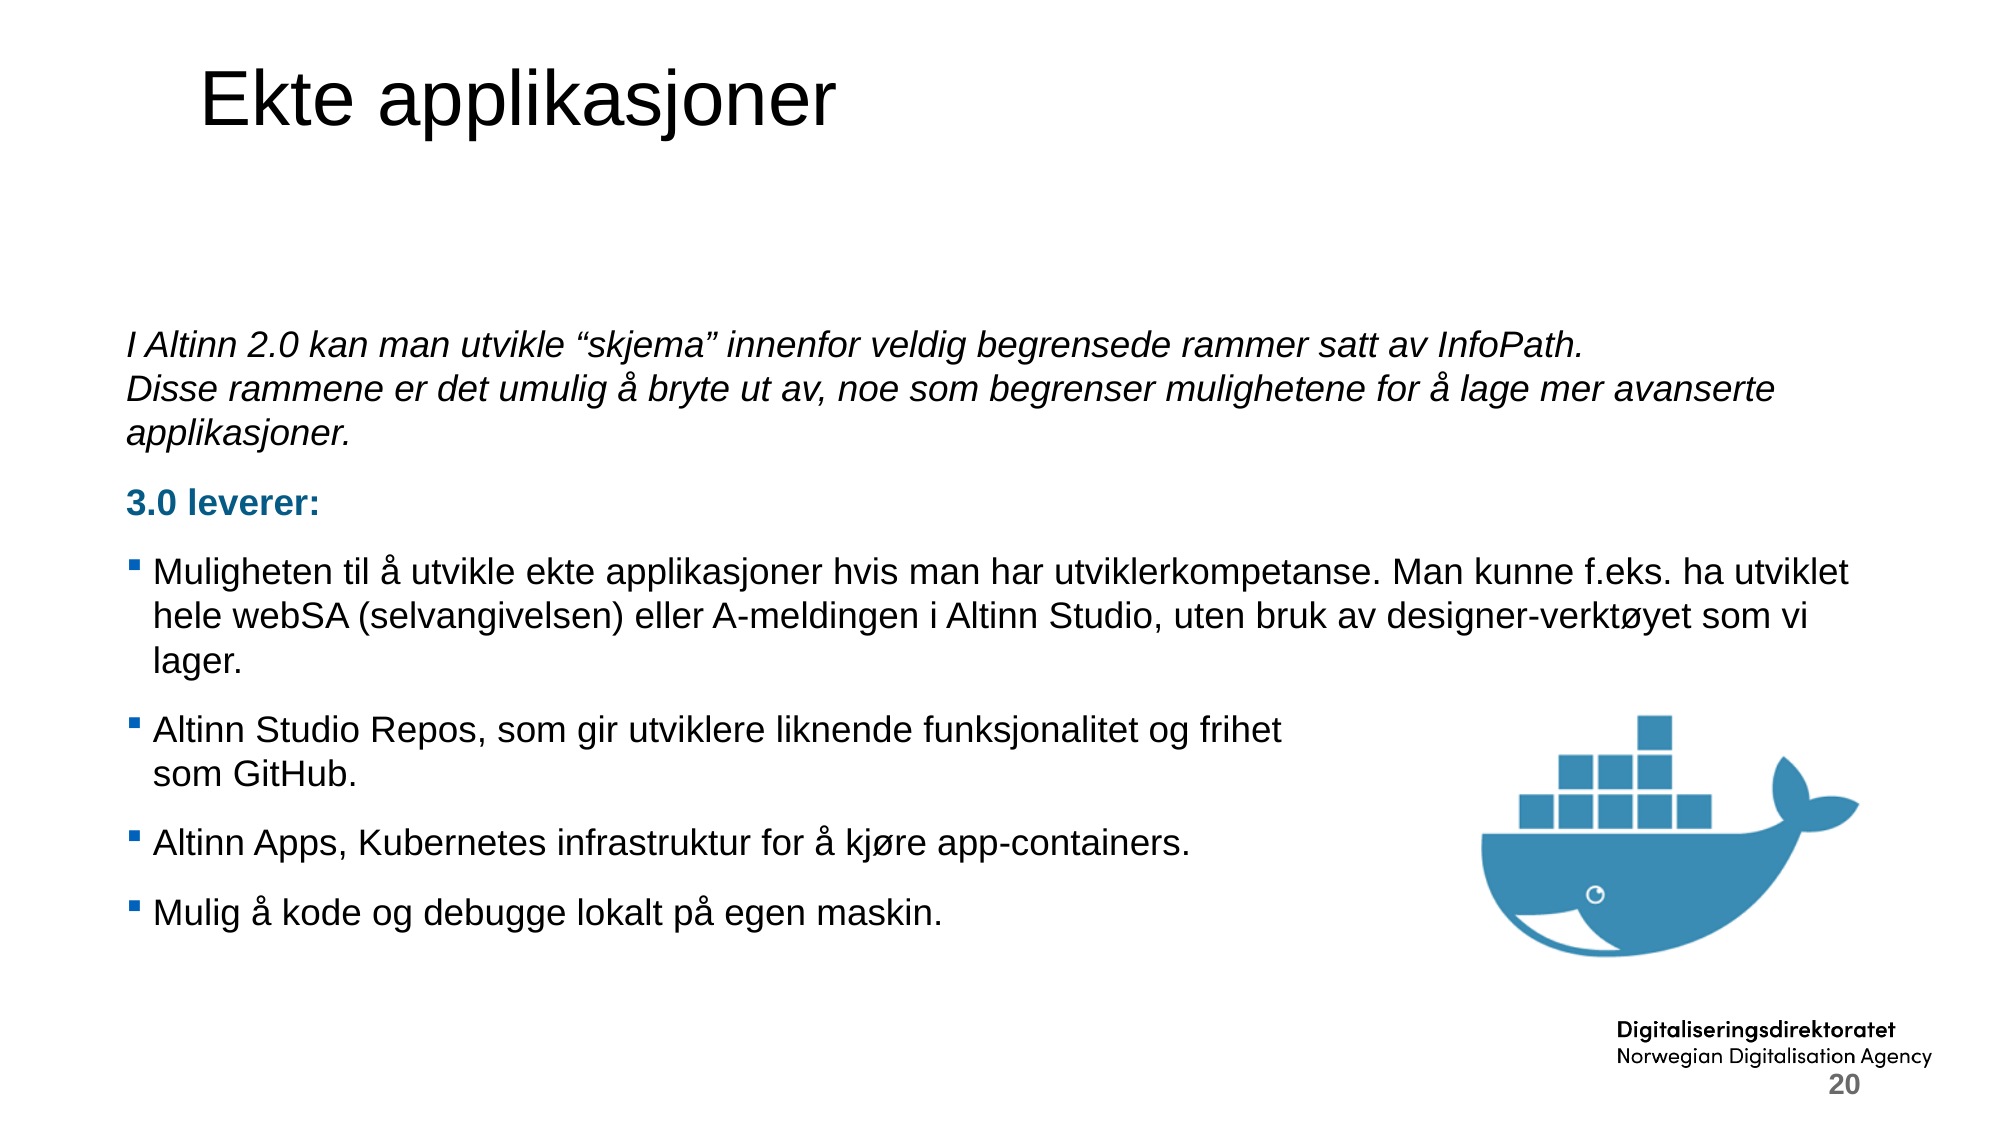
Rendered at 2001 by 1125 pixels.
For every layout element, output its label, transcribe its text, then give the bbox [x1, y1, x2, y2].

slide_number 20 [1815, 1040, 1874, 1125]
title Ekte applikasjoner [199, 57, 1776, 143]
list I Altinn 2.0 kan man utvikle “skjema” innenfor veldig begrensede rammer satt av InfoPath. Disse rammene er det umulig å bryte ut av, noe som begrenser mulighetene for å lage mer avanserte applikasjoner. 3.0 leverer: Muligheten til å utvikle ekte applikasjoner hvis man har utviklerkompetanse. Man kunne f.eks. ha utviklet hele webSA (selvangivelsen) eller A-meldingen i Altinn Studio, uten bruk av designer-verktøyet som vi lager. Altinn Studio Repos, som gir utviklere liknende funksjonalitet og frihet som GitHub. Altinn Apps, Kubernetes infrastruktur for å kjøre app-containers. Mulig å kode og debugge lokalt på egen maskin. [126, 320, 1874, 941]
picture [1480, 699, 1862, 963]
picture [1618, 1020, 1932, 1068]
